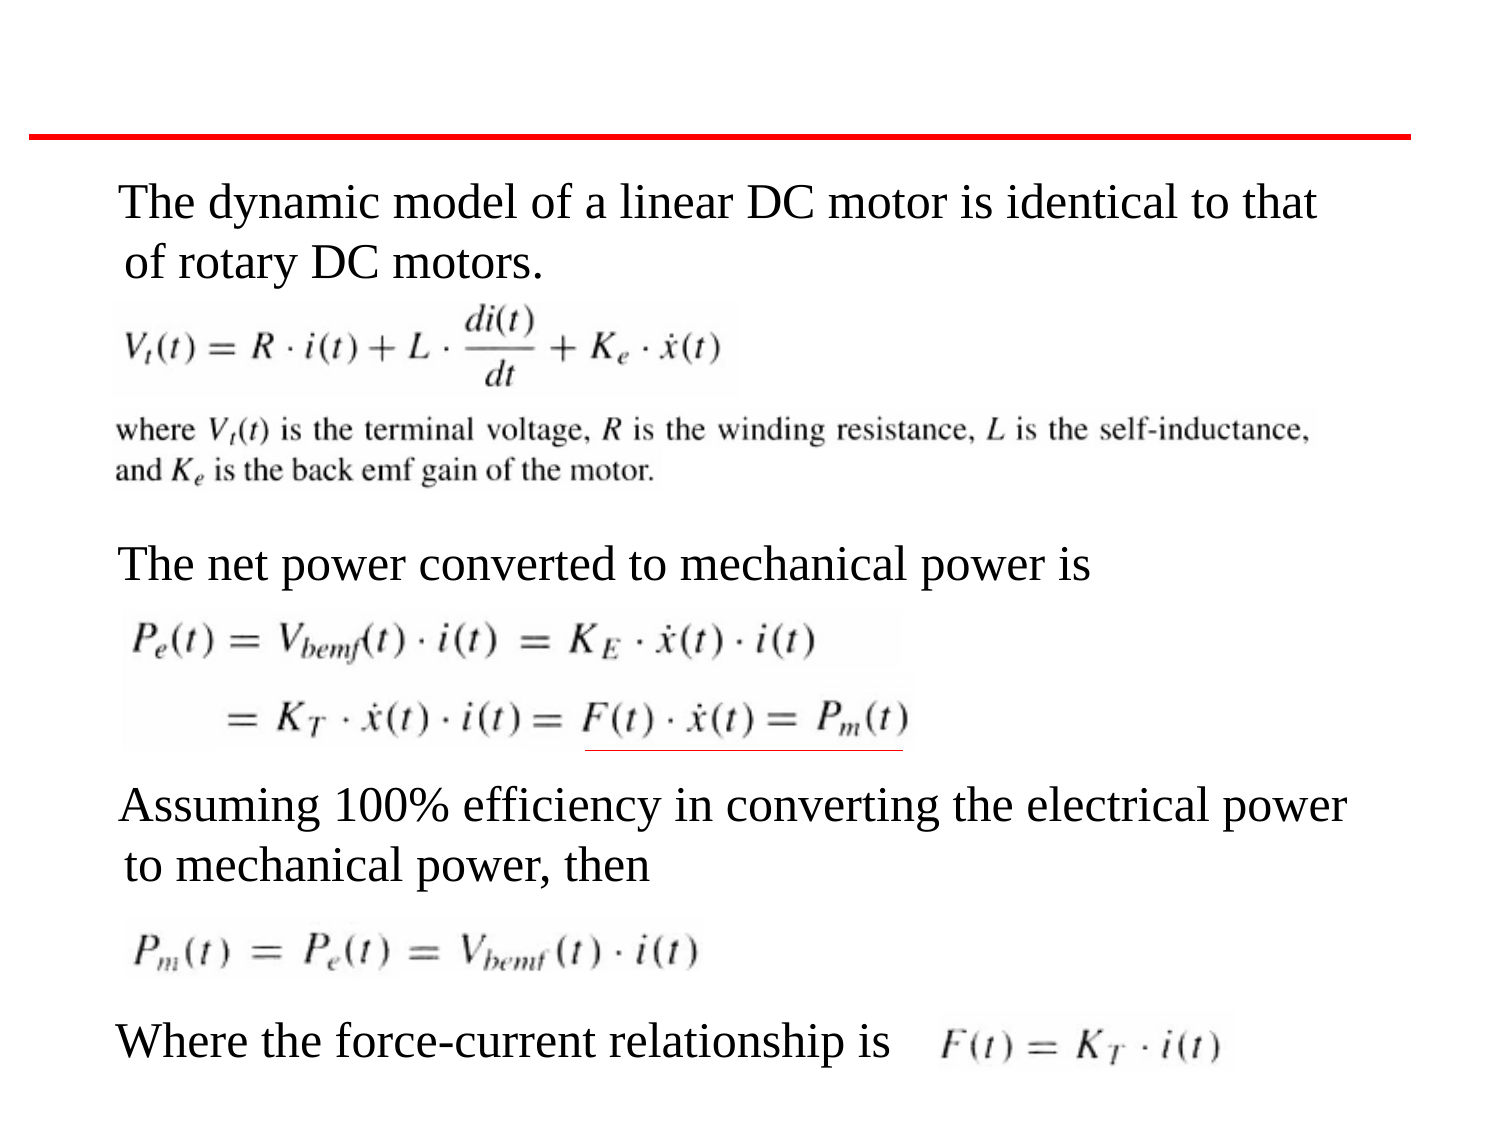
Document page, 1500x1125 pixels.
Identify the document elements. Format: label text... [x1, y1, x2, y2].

picture [123, 916, 703, 981]
picture [111, 408, 1318, 493]
picture [123, 609, 916, 751]
picture [111, 302, 739, 398]
text_box The dynamic model of a linear DC motor is identical to that of rotary DC motors. [53, 160, 1376, 296]
text_box The net power converted to mechanical power is [65, 522, 1388, 599]
picture [938, 1010, 1235, 1071]
text_box Where the force-current relationship is [100, 999, 1424, 1075]
text_box Assuming 100% efficiency in converting the electrical power to mechanical power, then [53, 763, 1376, 899]
